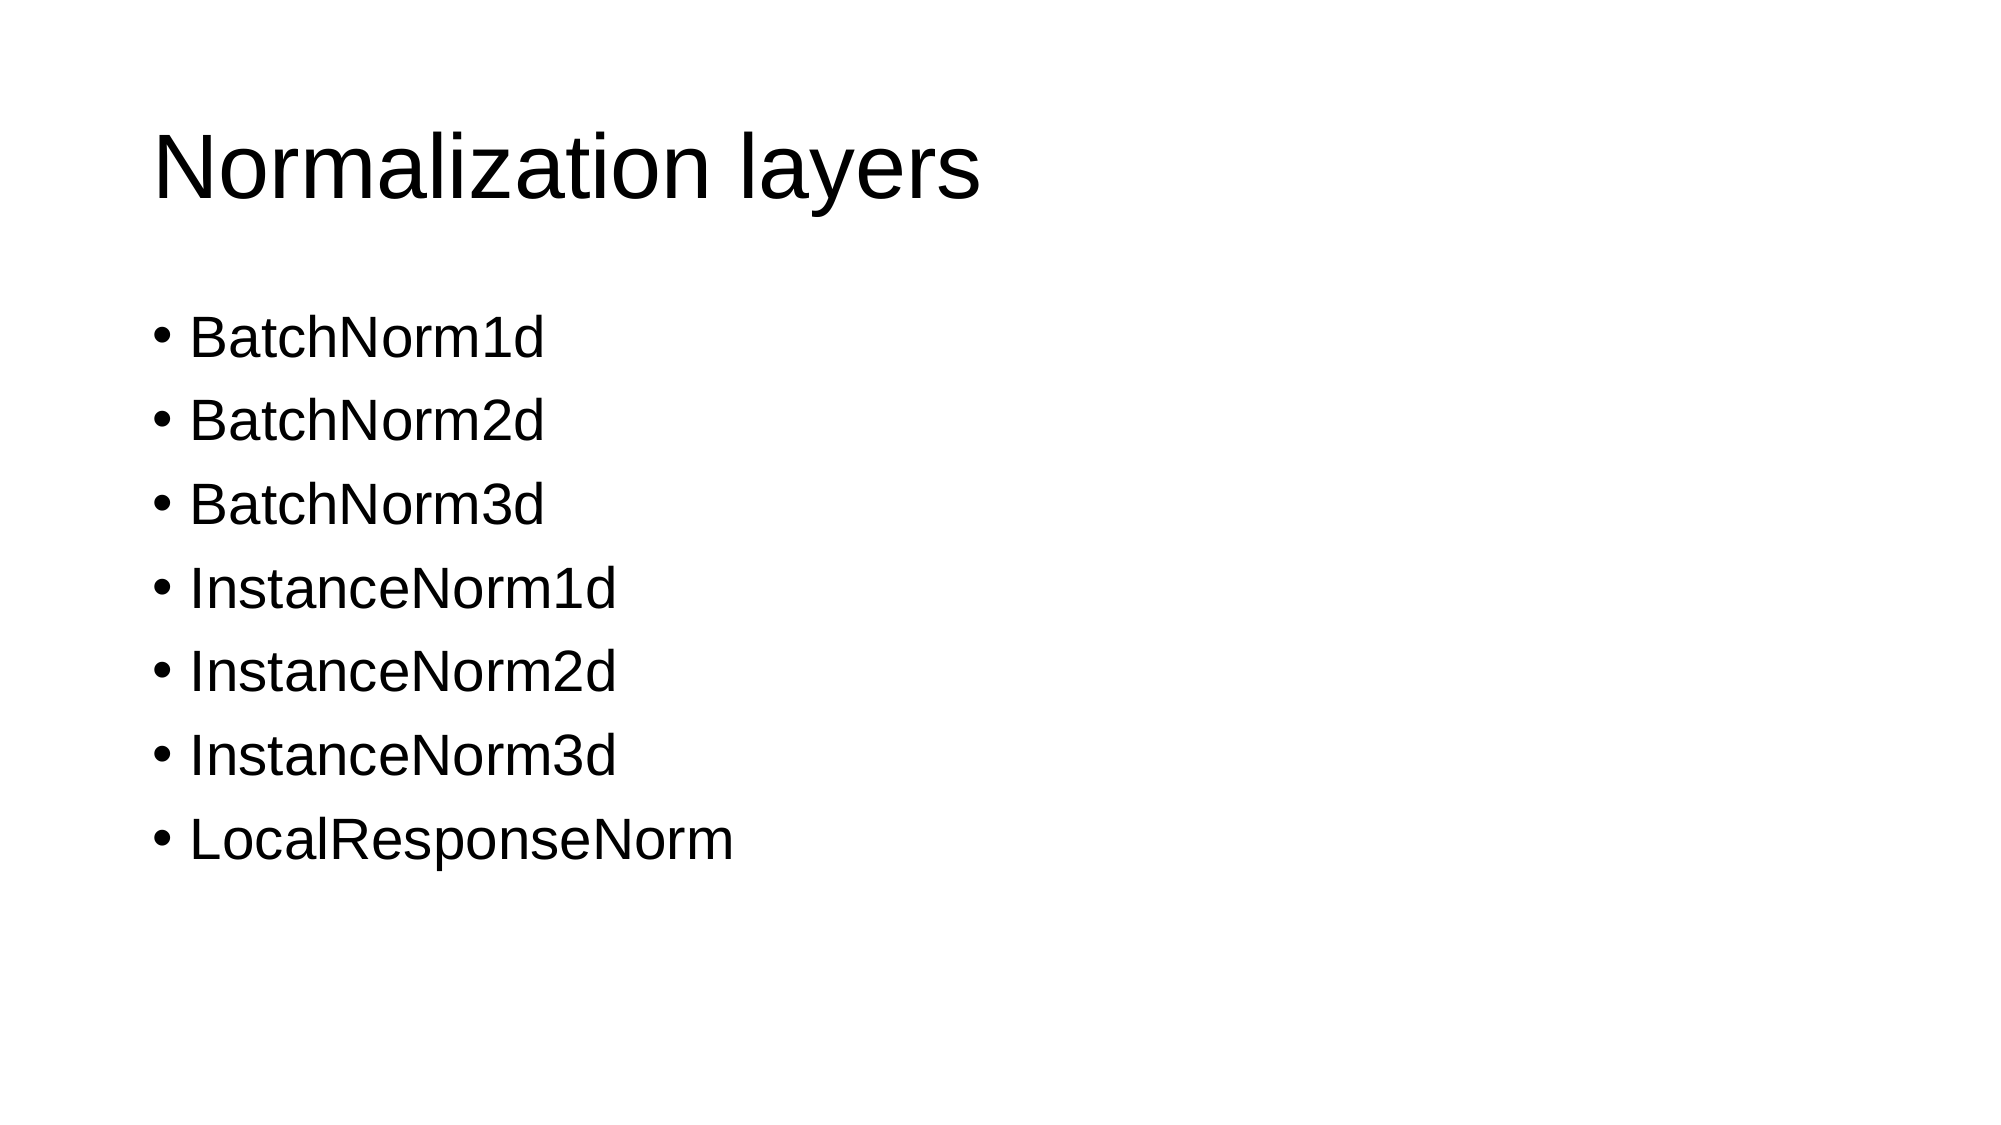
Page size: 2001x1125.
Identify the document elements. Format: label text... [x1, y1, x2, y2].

title Normalization layers [137, 59, 1863, 278]
list BatchNorm1d BatchNorm2d BatchNorm3d InstanceNorm1d InstanceNorm2d InstanceNorm3d LocalResponseNorm [137, 299, 1863, 1014]
